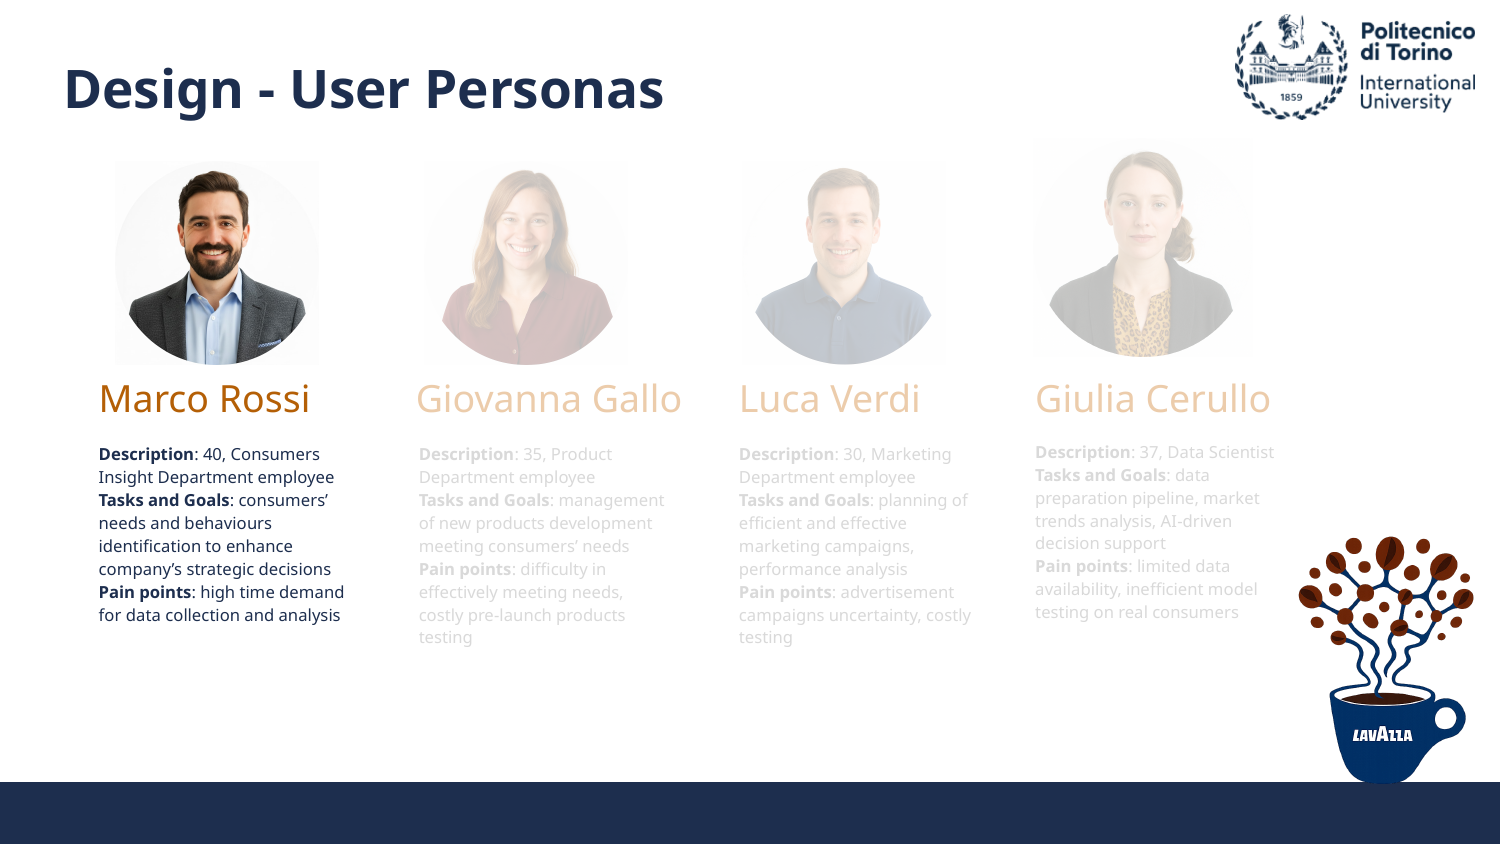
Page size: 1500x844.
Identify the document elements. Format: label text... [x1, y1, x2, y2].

text_box Giovanna Gallo [400, 375, 702, 421]
picture [1033, 137, 1253, 357]
text_box Description: 37, Data Scientist Tasks and Goals: data preparation pipeline, market trends analysis, AI-driven decision support Pain points: limited data availability, inefficient model testing on real consumers [1020, 423, 1285, 675]
picture [115, 161, 319, 365]
text_box Marco Rossi [83, 375, 348, 421]
text_box Description: 30, Marketing Department employee Tasks and Goals: planning of efficient and effective marketing campaigns, performance analysis Pain points: advertisement campaigns uncertainty, costly testing [723, 426, 988, 732]
text_box [0, 782, 1500, 844]
title Design - User Personas [48, 40, 919, 135]
picture [1295, 531, 1478, 784]
picture [423, 161, 628, 365]
picture [1235, 13, 1475, 120]
picture [742, 161, 947, 365]
text_box Description: 35, Product Department employee Tasks and Goals: management of new products development meeting consumers’ needs Pain points: difficulty in effectively meeting needs, costly pre-launch products testing [403, 426, 668, 714]
text_box Luca Verdi [723, 375, 988, 421]
text_box Description: 40, Consumers Insight Department employee Tasks and Goals: consumers’ needs and behaviours identification to enhance company’s strategic decisions Pain points: high time demand for data collection and analysis [83, 426, 348, 714]
text_box Giulia Cerullo [1020, 375, 1285, 421]
